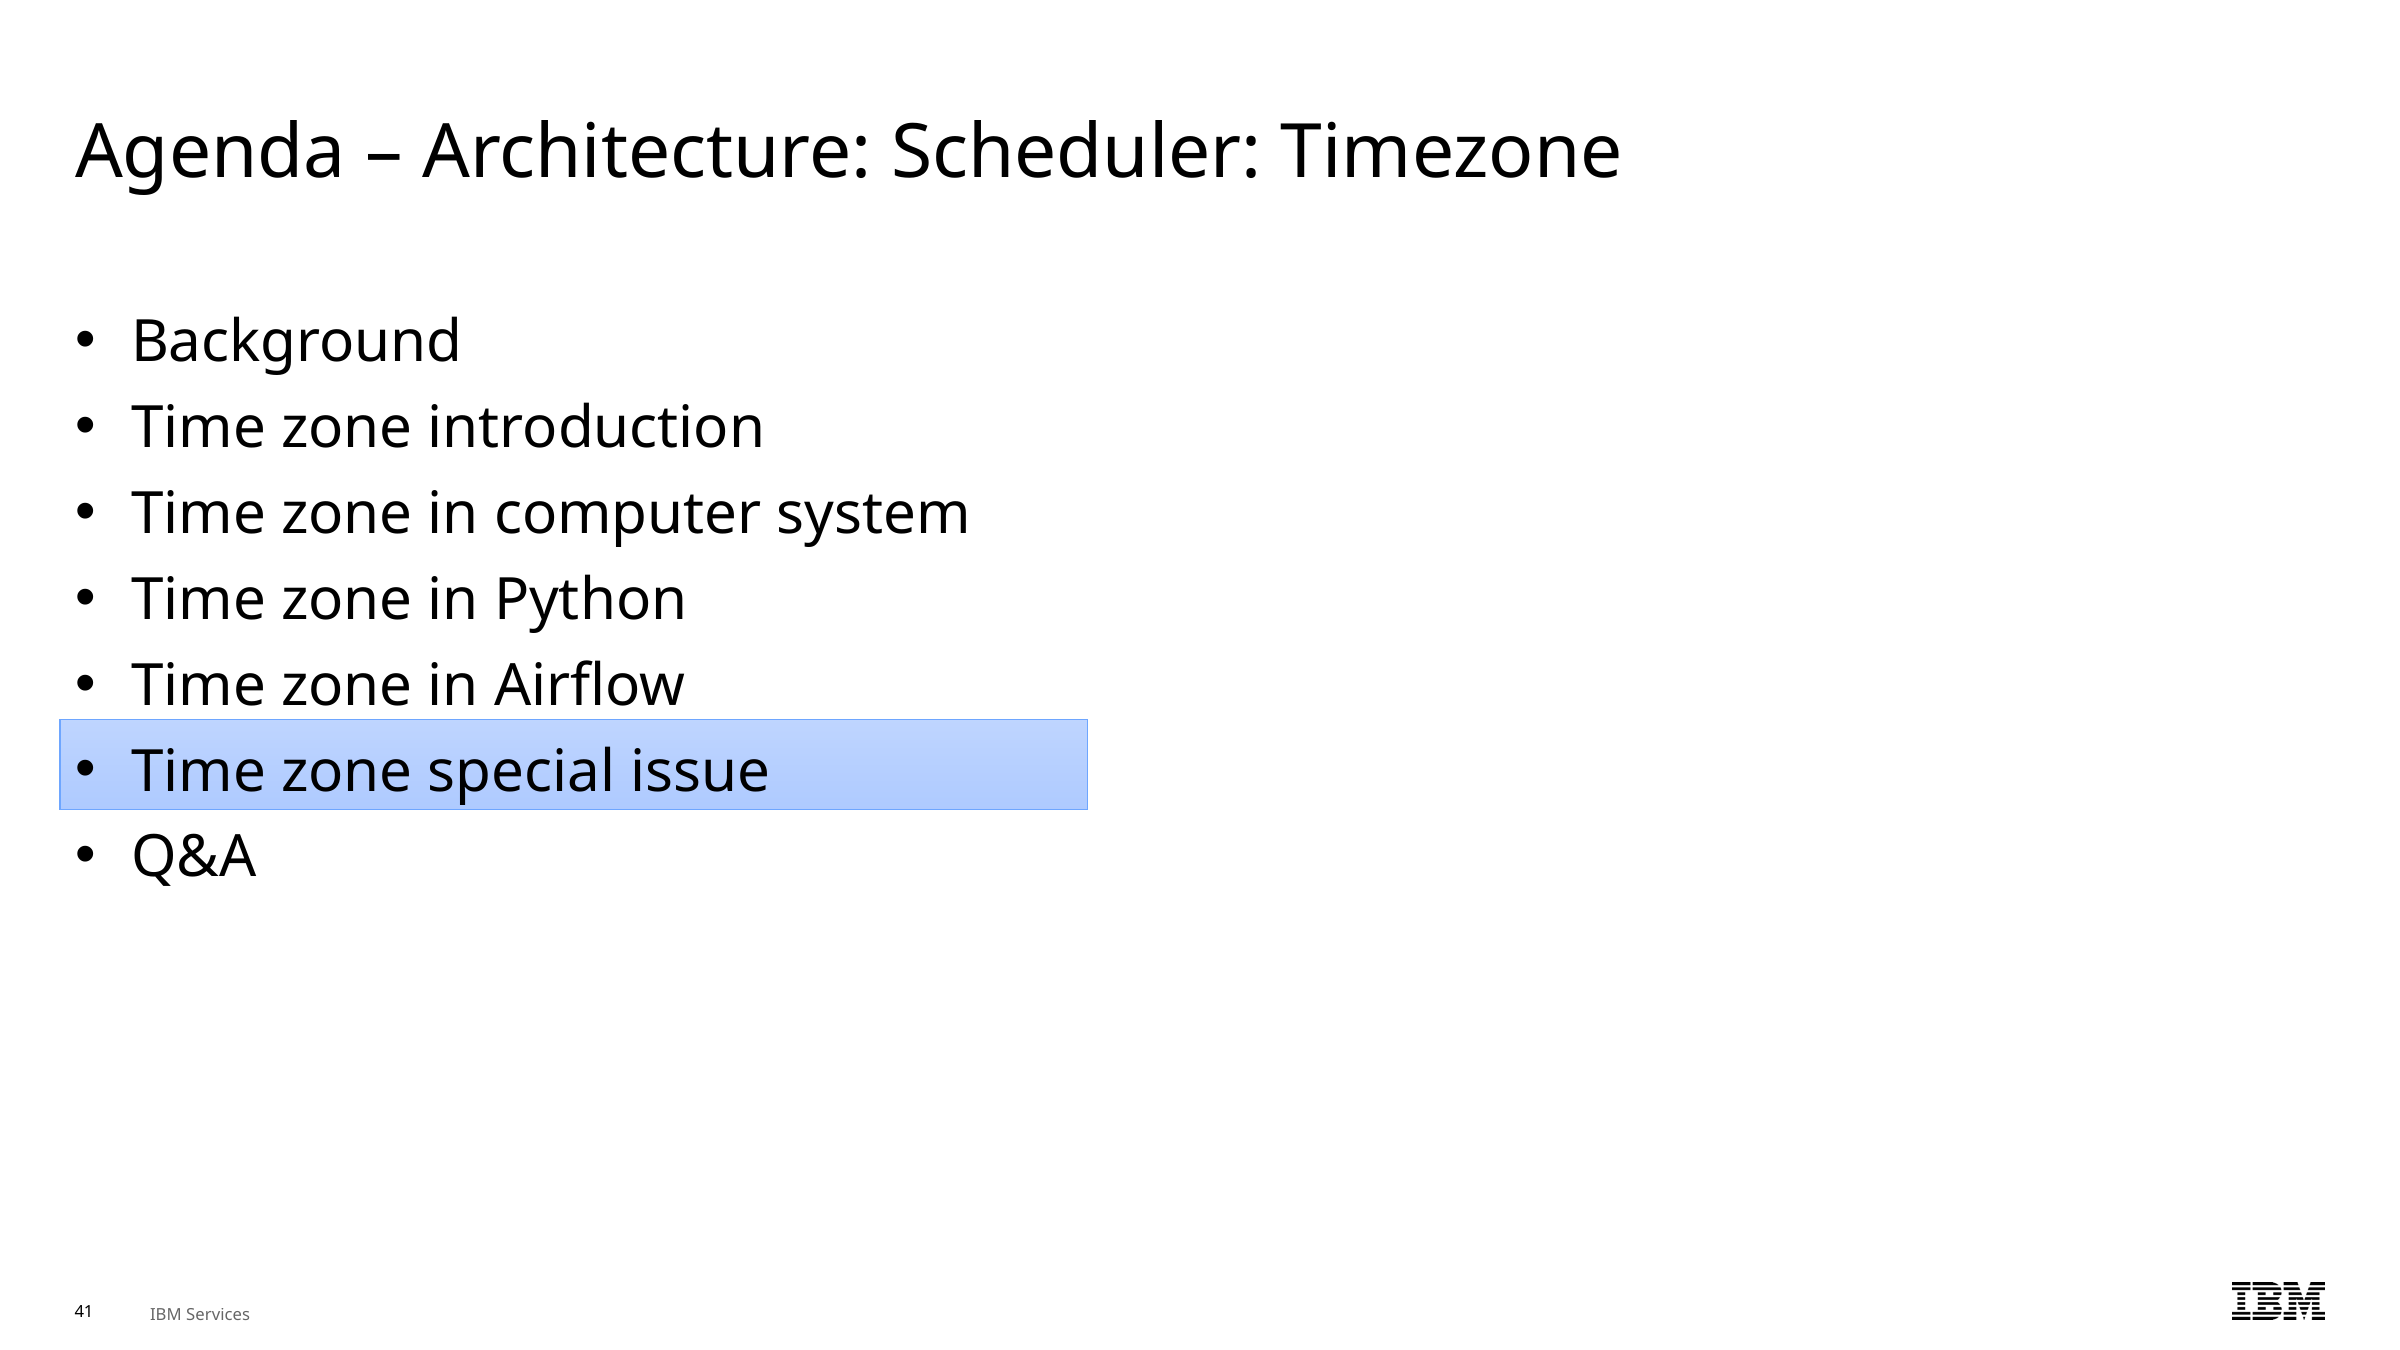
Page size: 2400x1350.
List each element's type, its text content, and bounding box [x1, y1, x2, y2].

text_box [59, 719, 75, 810]
title Agenda – Architecture: Scheduler: Timezone [75, 90, 2308, 216]
picture [2232, 1282, 2325, 1320]
list Background Time zone introduction Time zone in computer system Time zone in Python Time zone in Airflow Time zone special issue Q&A [75, 262, 2308, 1203]
